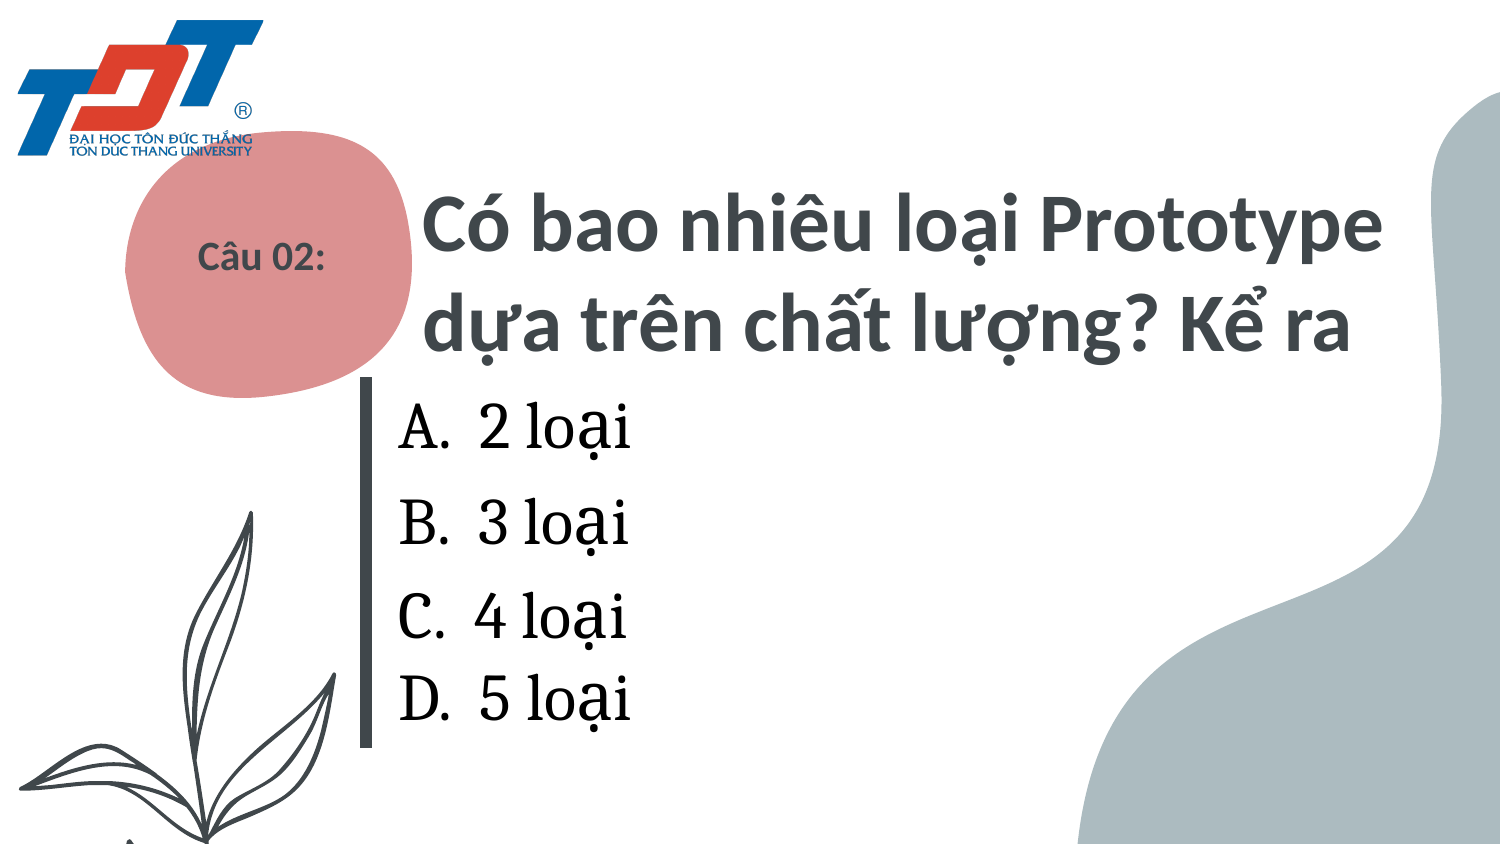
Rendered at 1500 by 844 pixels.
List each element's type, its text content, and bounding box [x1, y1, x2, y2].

text_box Có bao nhiêu loại Prototype dựa trên chất lượng? Kể ra [407, 152, 1500, 366]
text_box A. 2 loại [383, 374, 1033, 470]
text_box Câu 02: [183, 213, 379, 296]
text_box B. 3 loại [383, 470, 1047, 564]
text_box [359, 377, 373, 748]
text_box C. 4 loại [383, 564, 1391, 659]
text_box D. 5 loại [384, 646, 1366, 742]
picture [17, 19, 264, 157]
